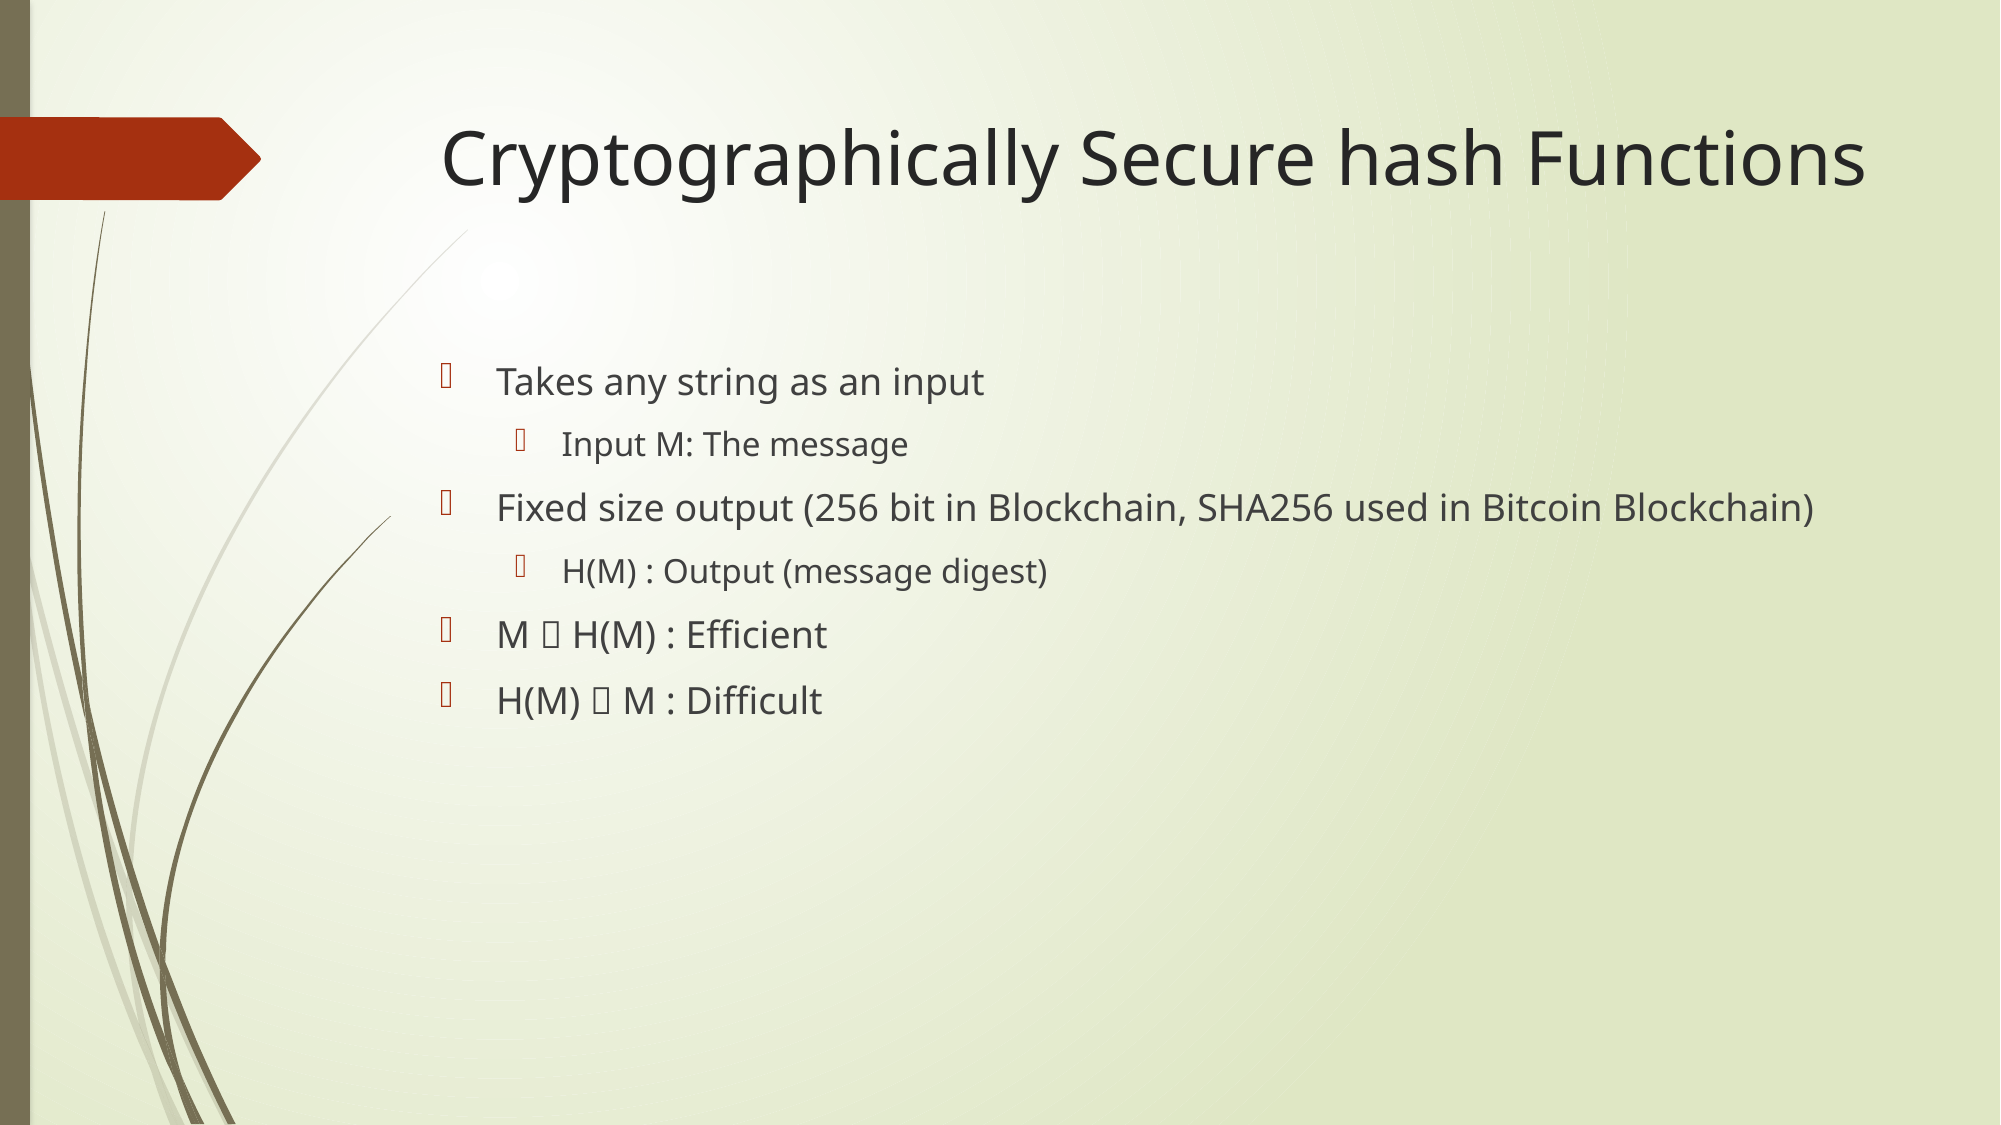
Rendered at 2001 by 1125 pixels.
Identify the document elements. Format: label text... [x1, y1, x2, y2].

list Takes any string as an input Input M: The message Fixed size output (256 bit in Blockchain, SHA256 used in Bitcoin Blockchain) H(M) : Output (message digest) M  H(M) : Efficient H(M)  M : Difficult [424, 350, 1888, 970]
title Cryptographically Secure hash Functions [425, 102, 1888, 313]
